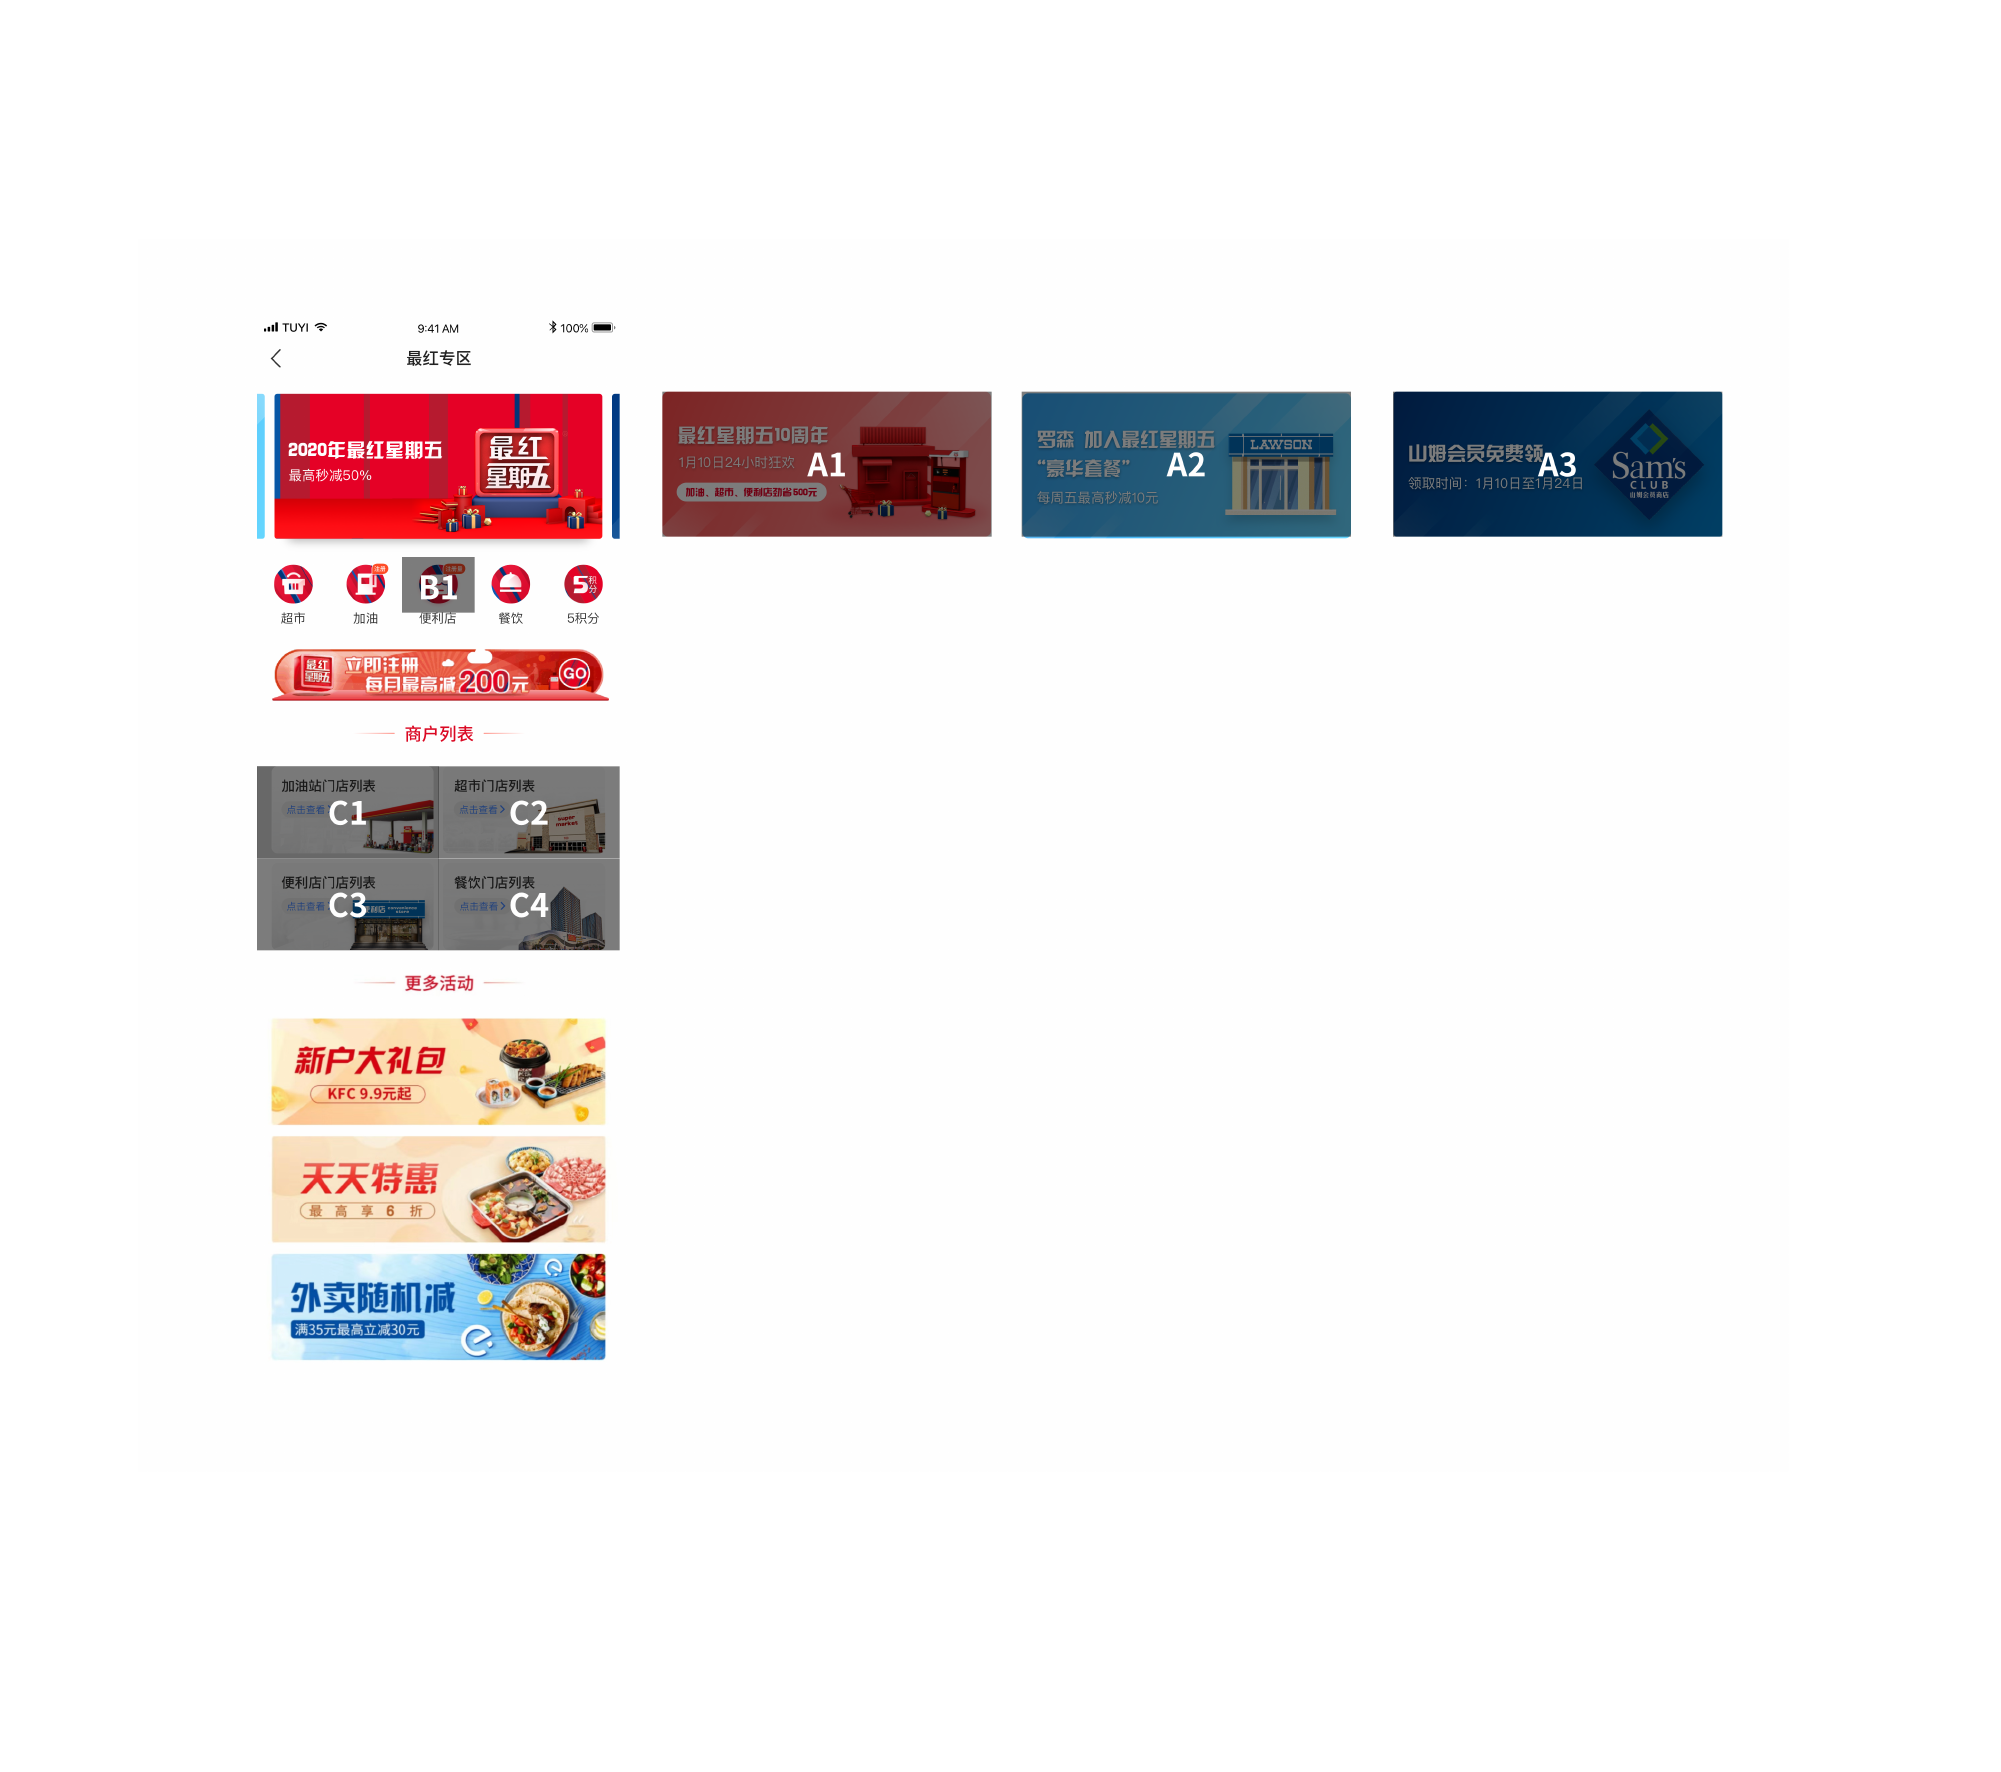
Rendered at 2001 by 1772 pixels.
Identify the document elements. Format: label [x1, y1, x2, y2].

picture [138, 239, 1789, 1472]
